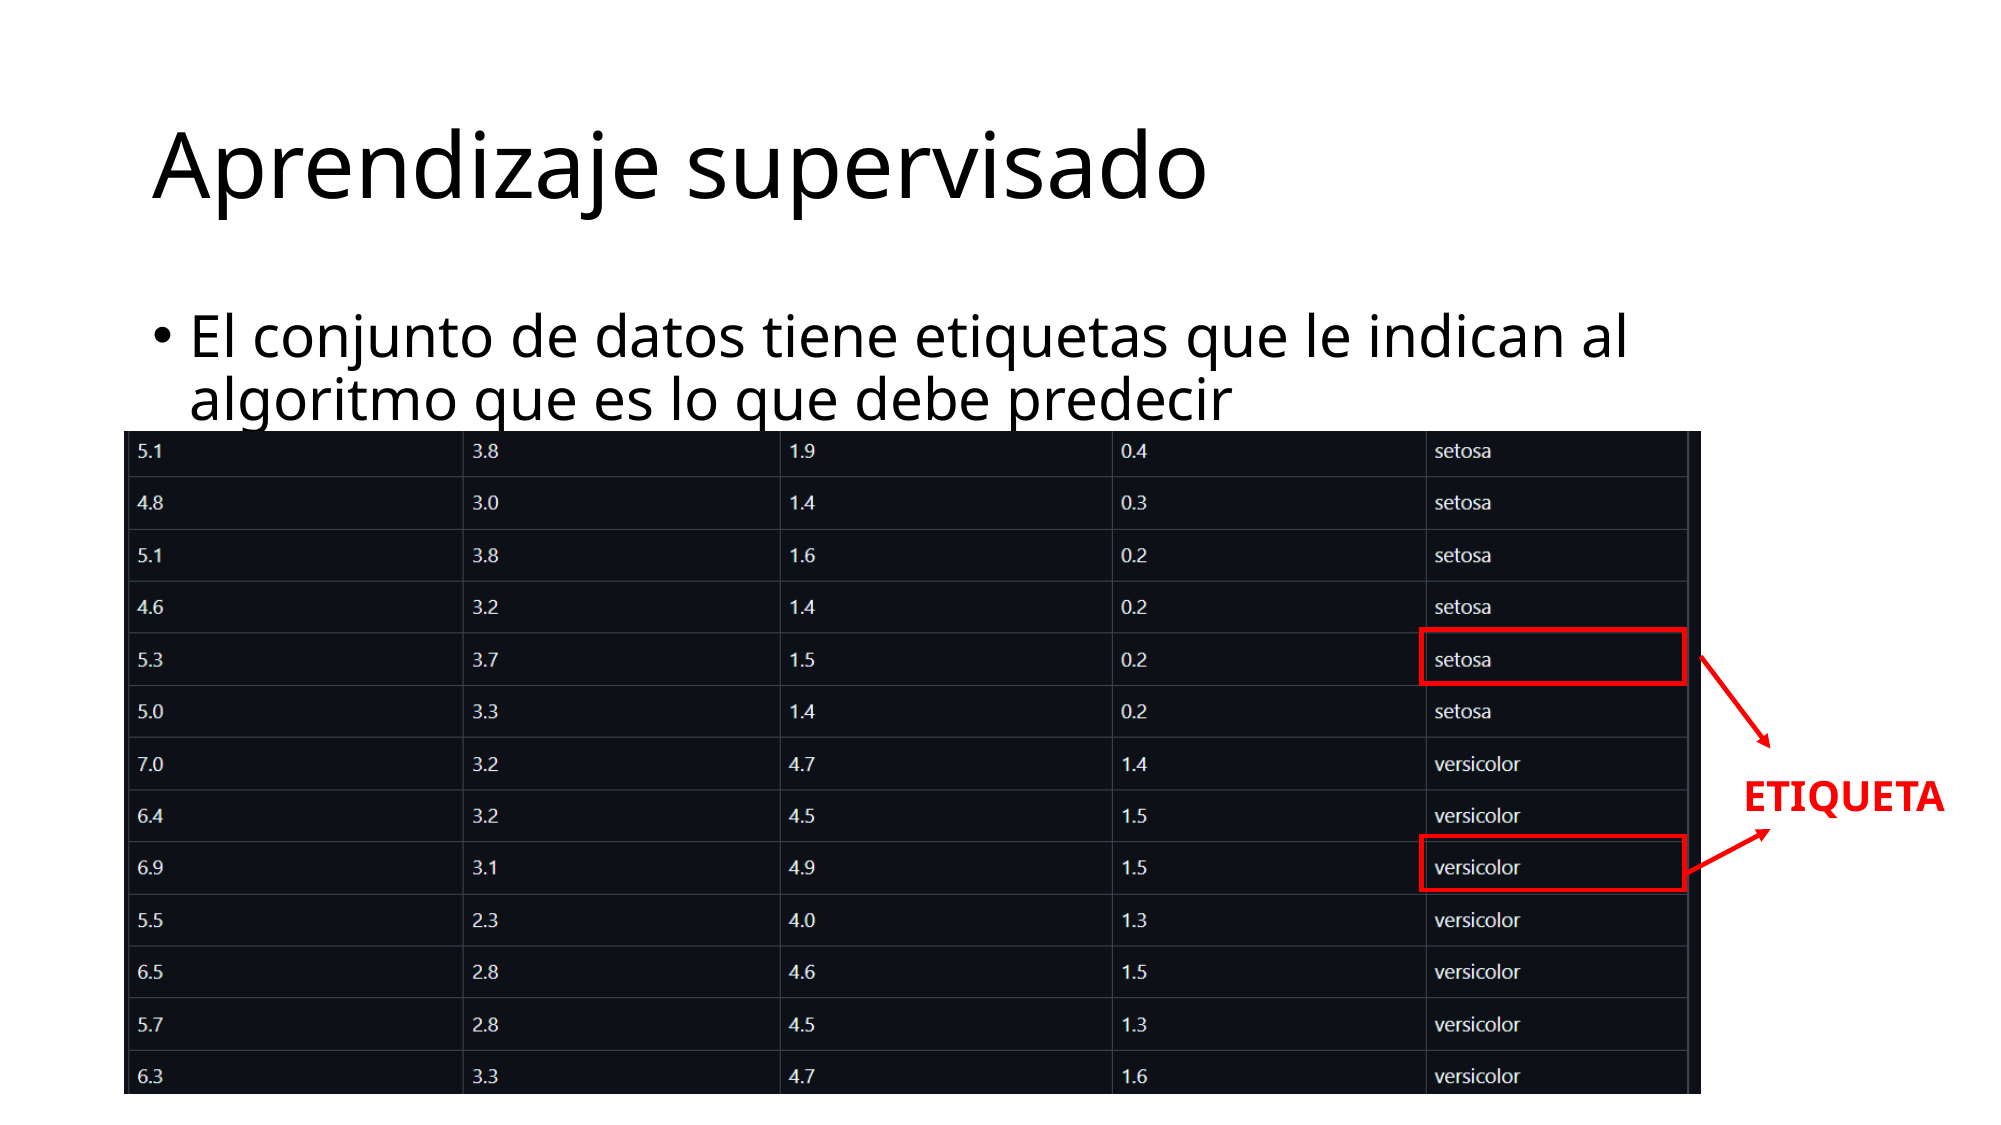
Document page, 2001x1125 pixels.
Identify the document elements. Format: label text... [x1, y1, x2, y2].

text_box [1683, 828, 1771, 876]
text_box ETIQUETA [1728, 762, 1961, 827]
title Aprendizaje supervisado [137, 59, 1863, 278]
picture [123, 431, 1702, 1095]
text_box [1700, 655, 1771, 750]
list El conjunto de datos tiene etiquetas que le indican al algoritmo que es lo que debe predecir [137, 299, 1863, 1014]
